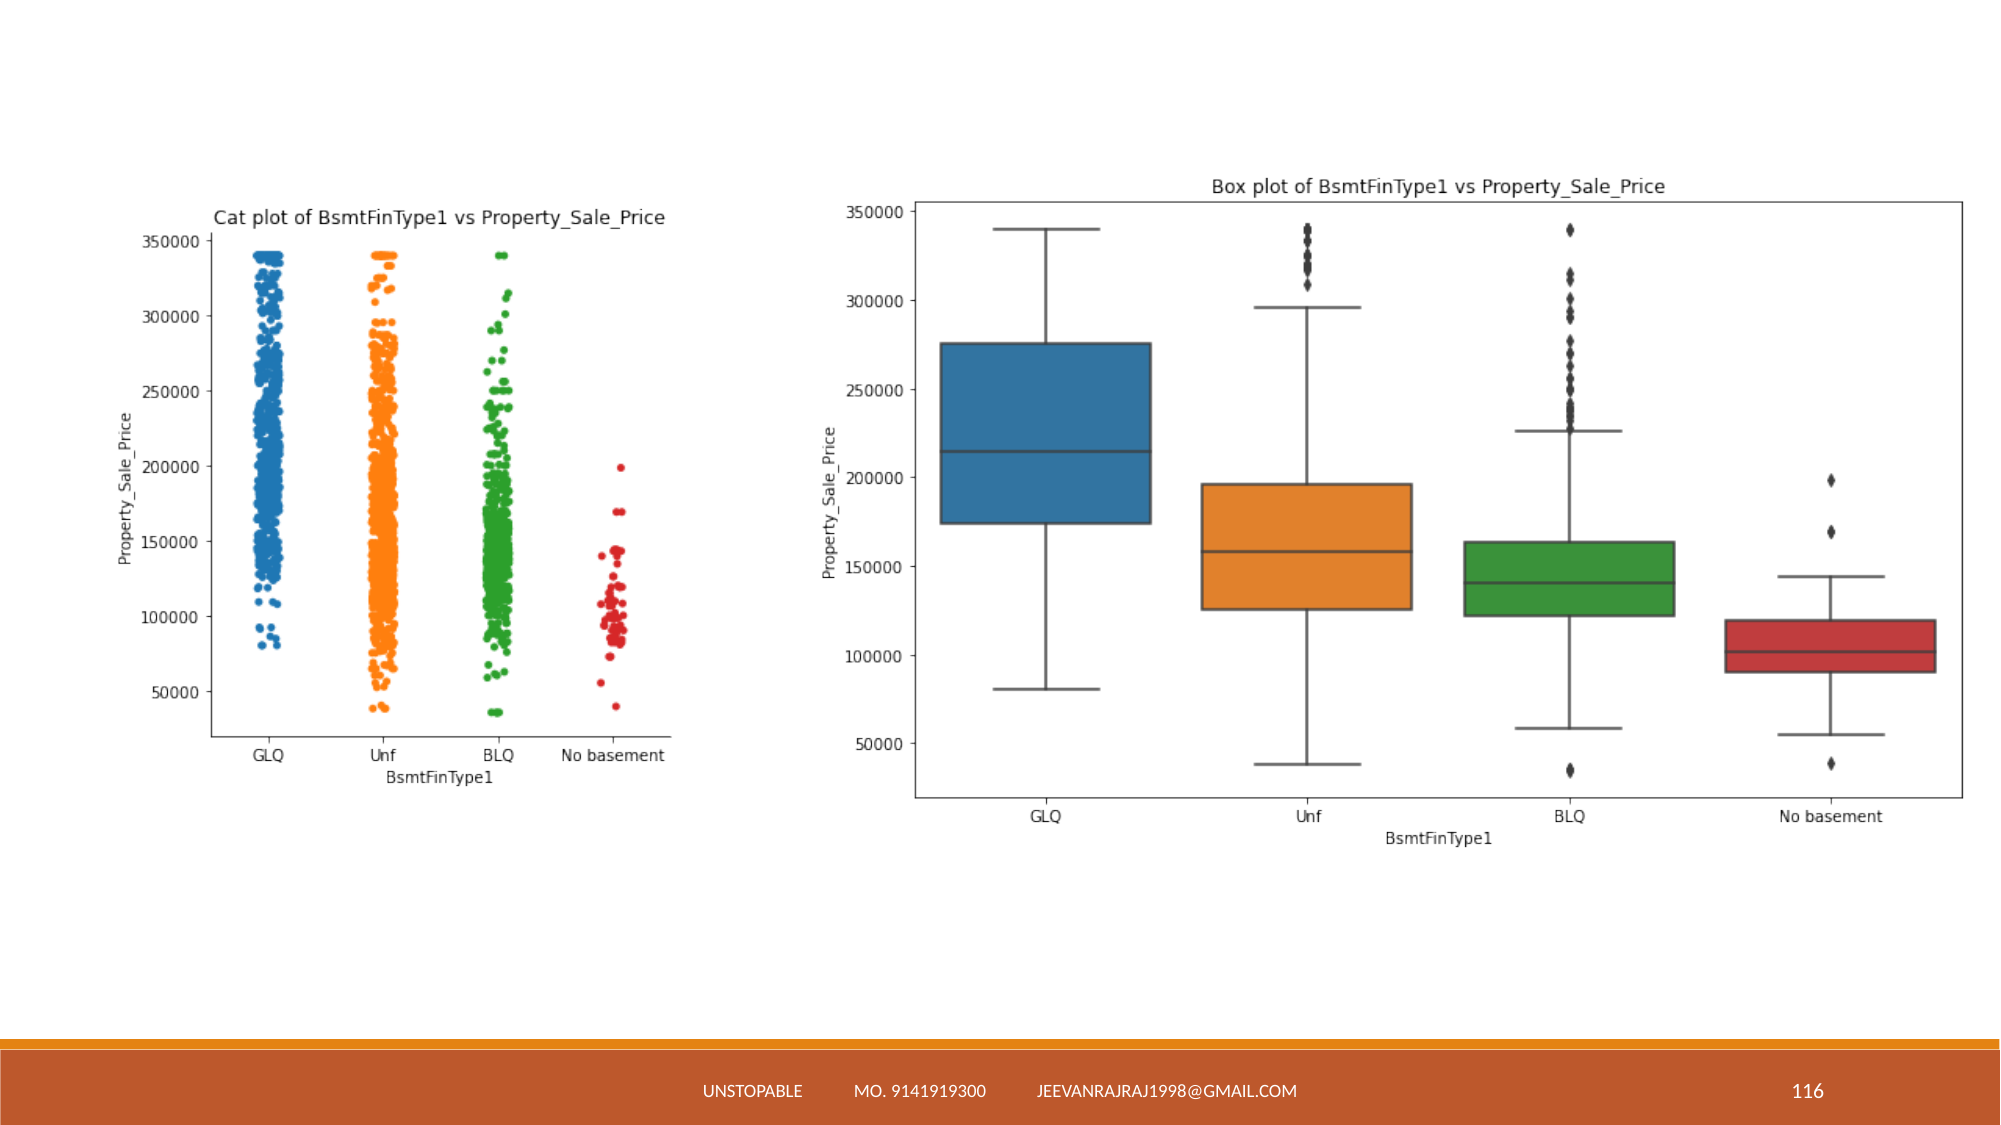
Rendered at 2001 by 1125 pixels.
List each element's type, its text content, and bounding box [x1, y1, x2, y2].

slide_number 116 [1624, 1059, 1840, 1120]
footer unstopable Mo. 9141919300 jeevanrajraj1998@gmail.com [604, 1059, 1396, 1120]
picture [809, 167, 1974, 858]
picture [105, 197, 680, 796]
